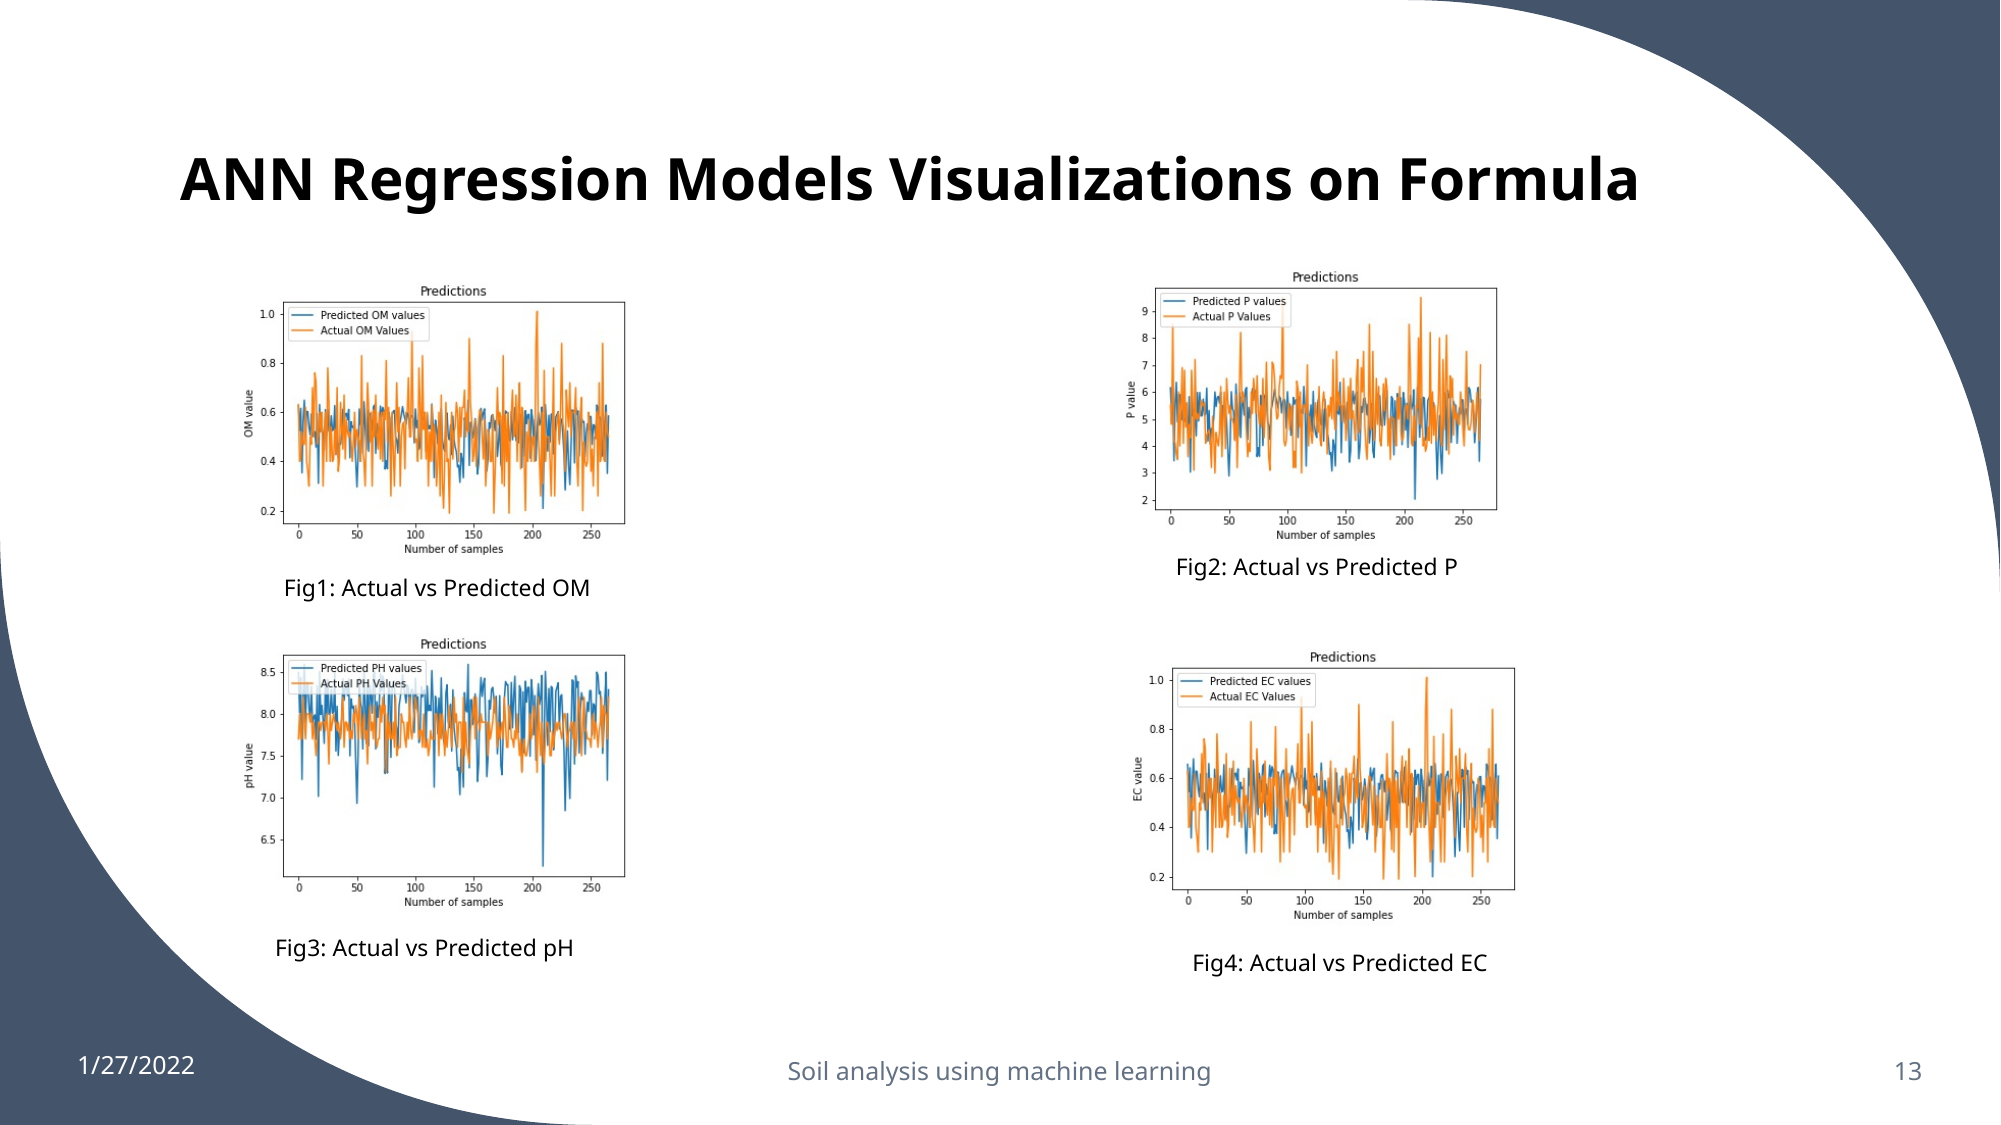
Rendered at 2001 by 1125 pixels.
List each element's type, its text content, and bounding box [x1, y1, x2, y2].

text_box 1/27/2022 [62, 1042, 513, 1103]
slide_number 13 [1665, 1042, 1938, 1103]
text_box Fig3: Actual vs Predicted pH [260, 926, 765, 969]
picture [228, 619, 668, 913]
title ANN Regression Models Visualizations on Formula [165, 116, 1770, 221]
picture [1099, 252, 1540, 546]
text_box Fig4: Actual vs Predicted EC [1177, 941, 1682, 984]
footer Soil analysis using machine learning [662, 1042, 1338, 1103]
picture [228, 266, 668, 560]
picture [1117, 632, 1558, 927]
text_box Fig2: Actual vs Predicted P [1161, 545, 1666, 588]
text_box Fig1: Actual vs Predicted OM [269, 566, 774, 609]
